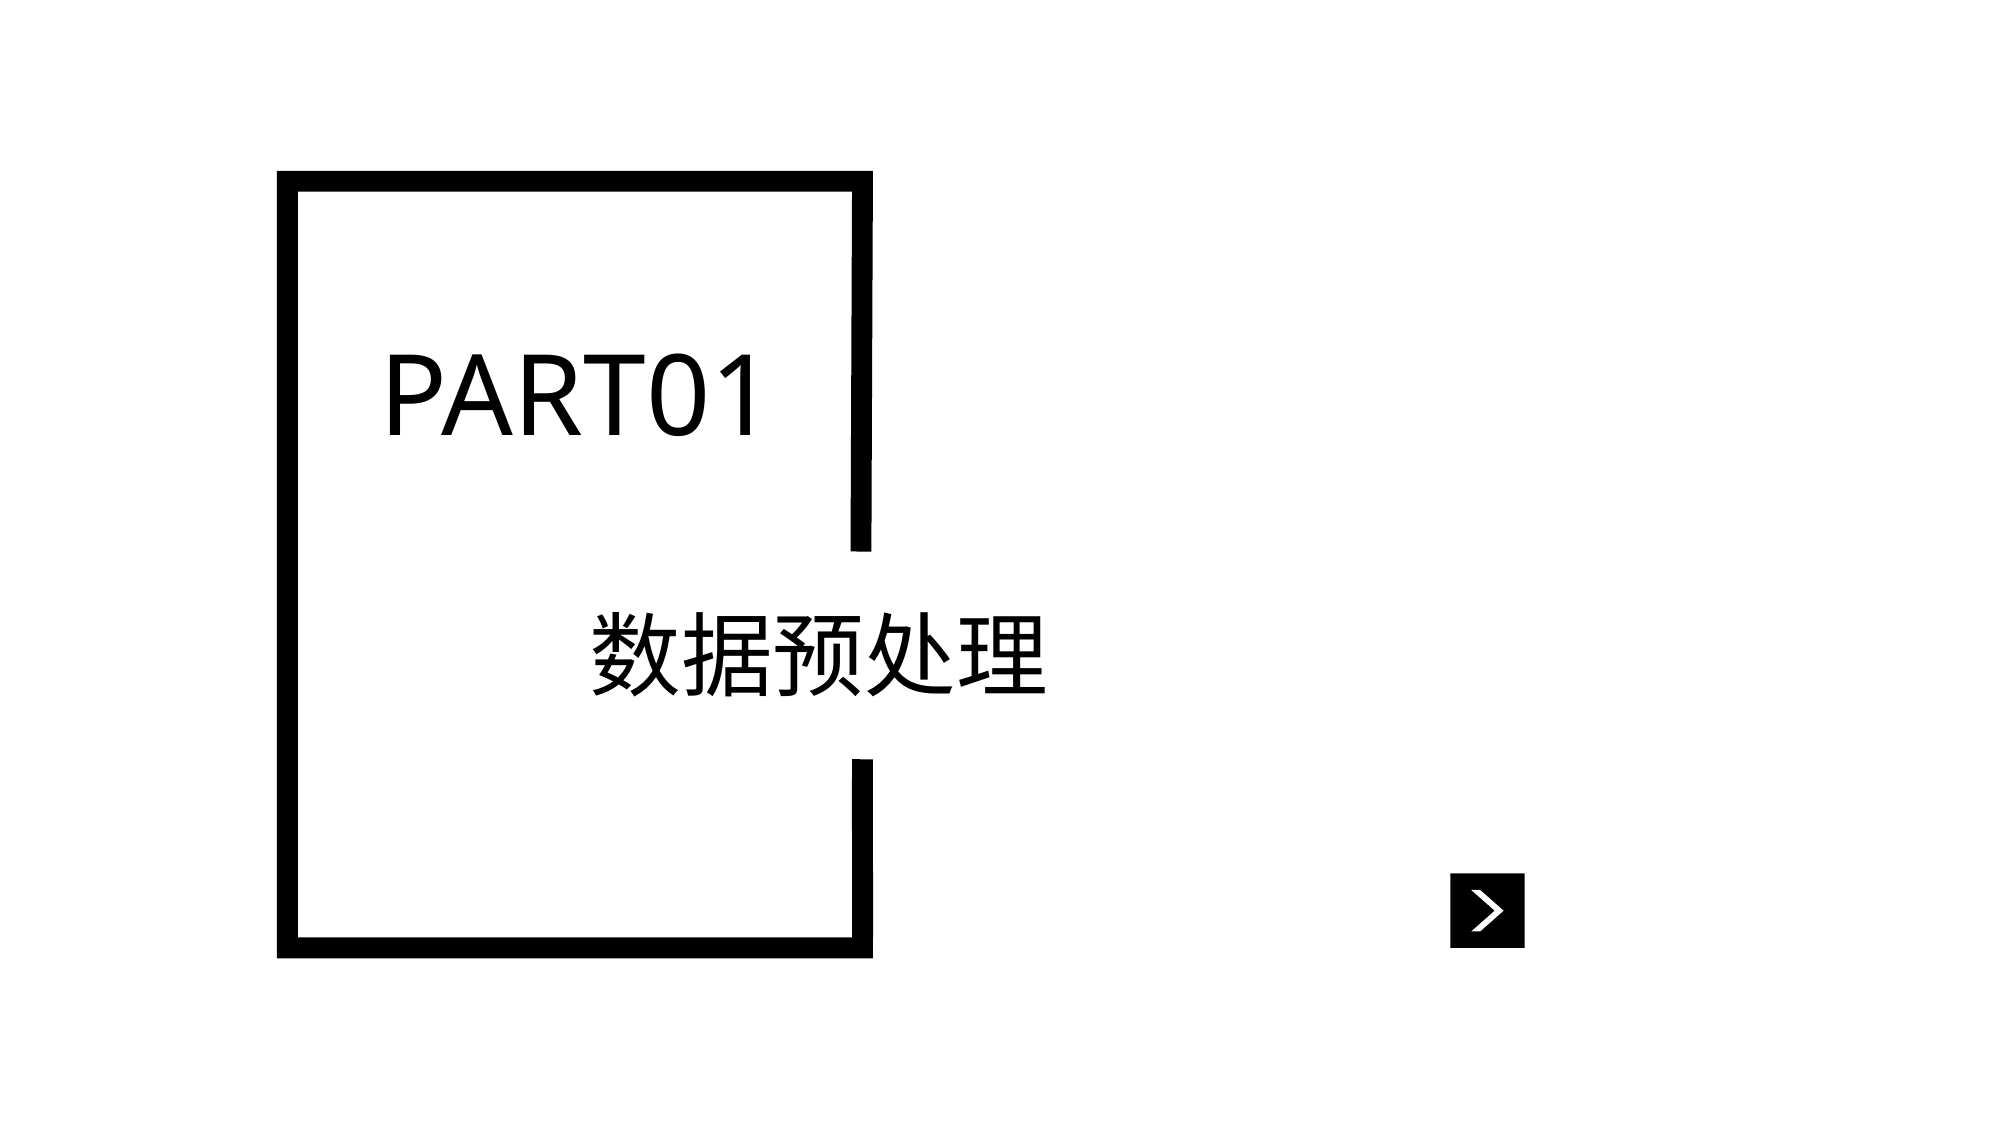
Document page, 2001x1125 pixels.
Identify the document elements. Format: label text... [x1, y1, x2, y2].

text_box [286, 180, 864, 949]
text_box 数据预处理 [574, 590, 1533, 716]
text_box PART01 [364, 315, 1097, 466]
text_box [1450, 873, 1525, 948]
